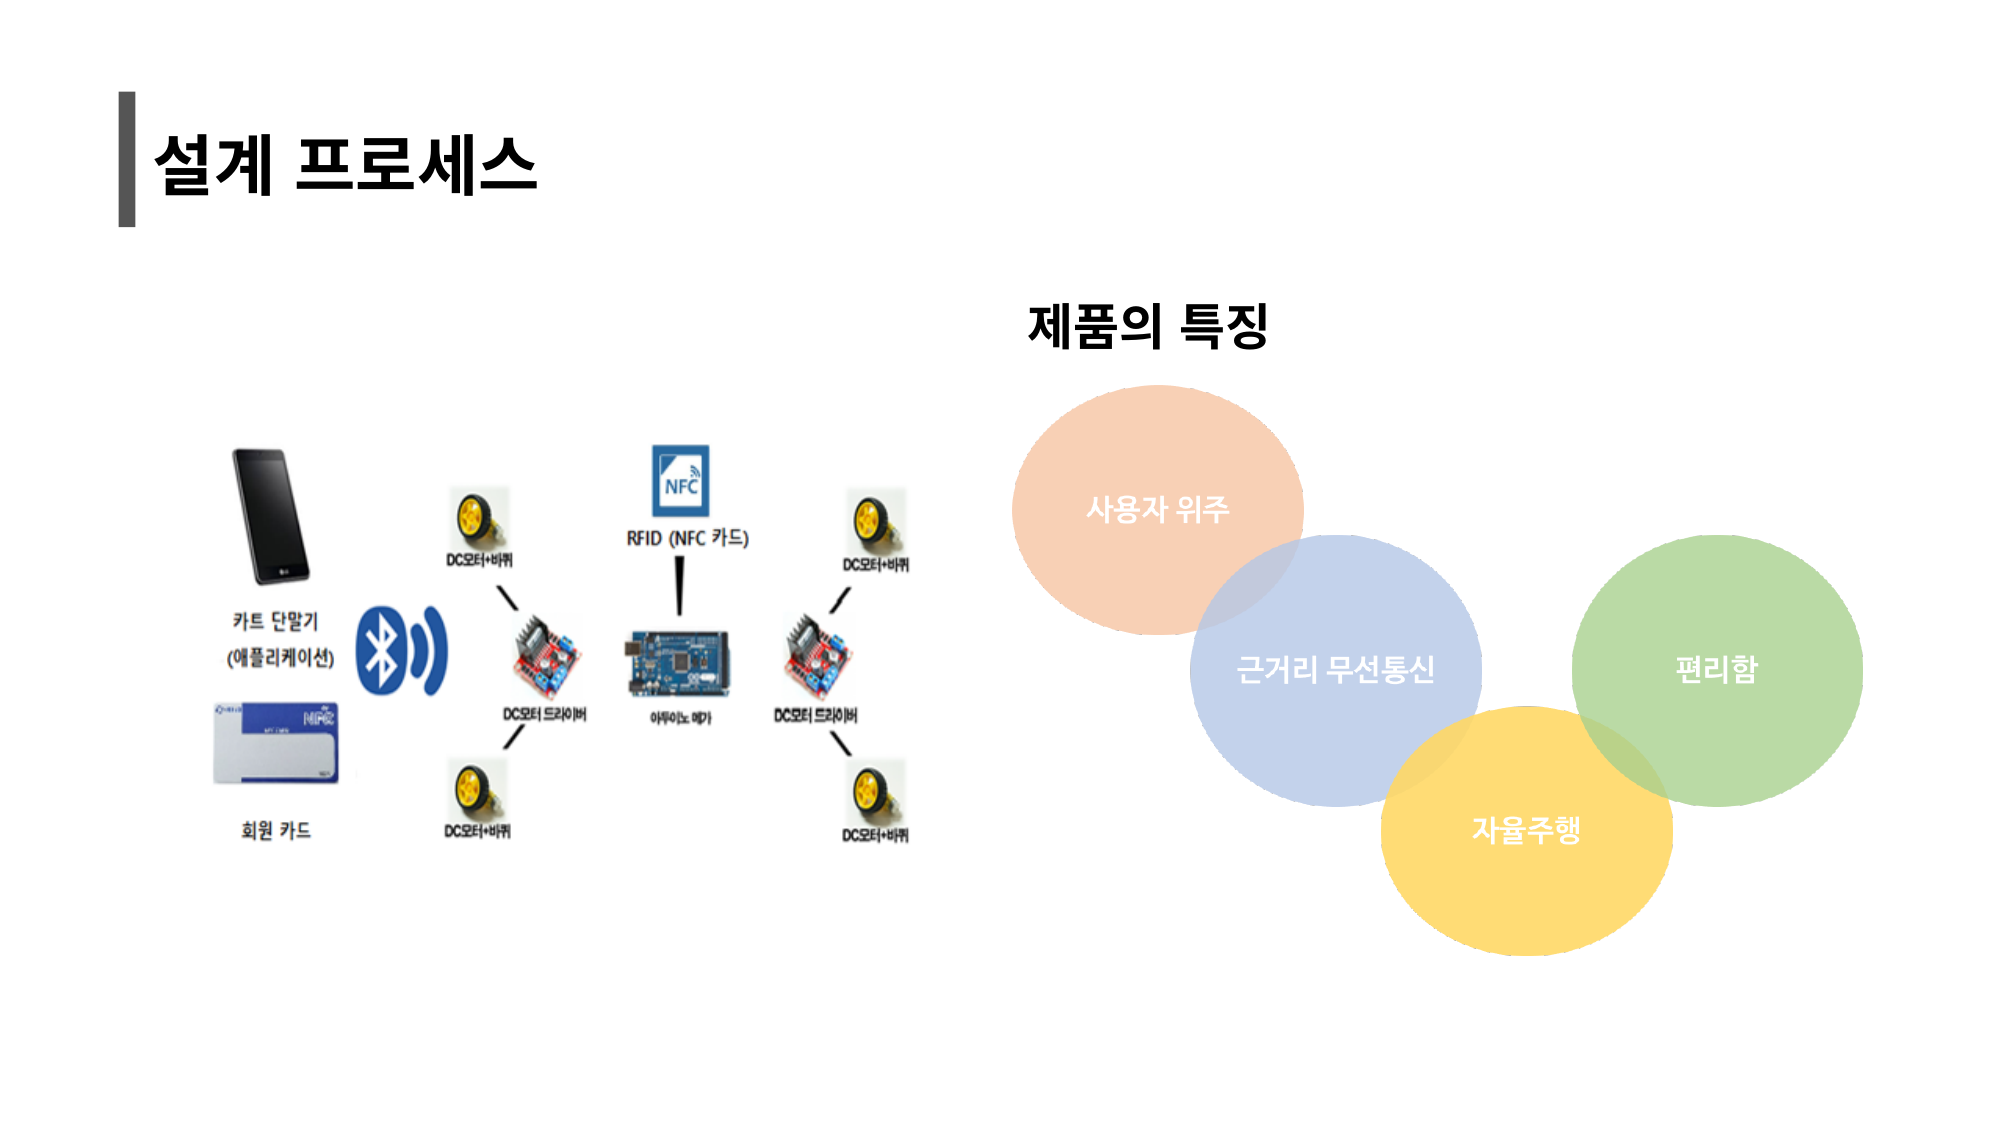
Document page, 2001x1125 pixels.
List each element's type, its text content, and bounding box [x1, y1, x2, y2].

list 제품의 특징 [1012, 270, 1863, 364]
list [1012, 385, 1863, 956]
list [190, 434, 932, 865]
title 설계 프로세스 [137, 59, 1863, 278]
